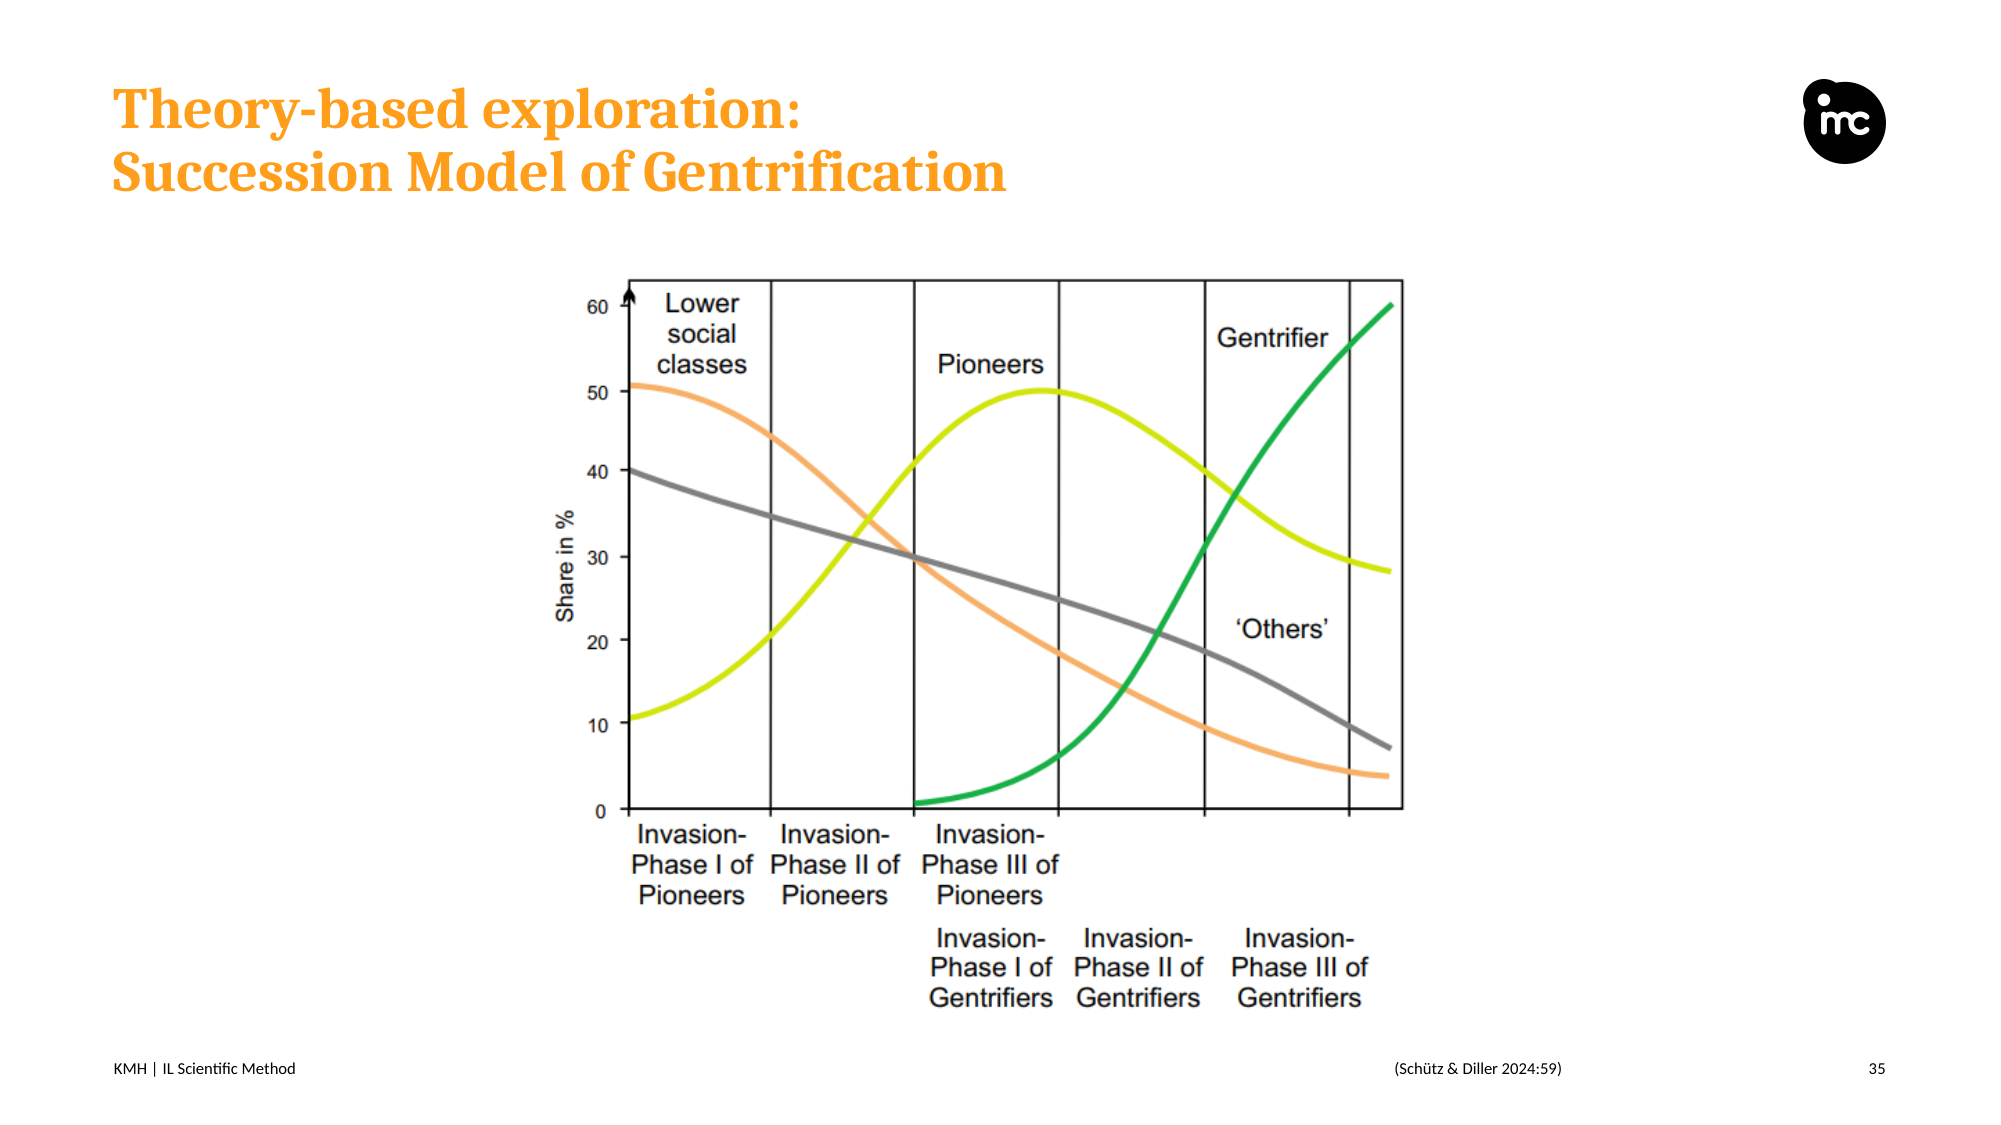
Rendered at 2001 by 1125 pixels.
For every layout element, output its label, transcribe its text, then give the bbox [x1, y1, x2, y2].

footer KMH | IL Scientific Method [114, 1056, 953, 1080]
title Theory-based exploration: Succession Model of Gentrification [114, 78, 1579, 209]
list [542, 257, 1413, 1014]
slide_number (Schütz & Diller 2024:59) [1177, 1056, 1780, 1080]
slide_number 35 [1803, 1056, 1886, 1080]
picture [1803, 79, 1886, 164]
